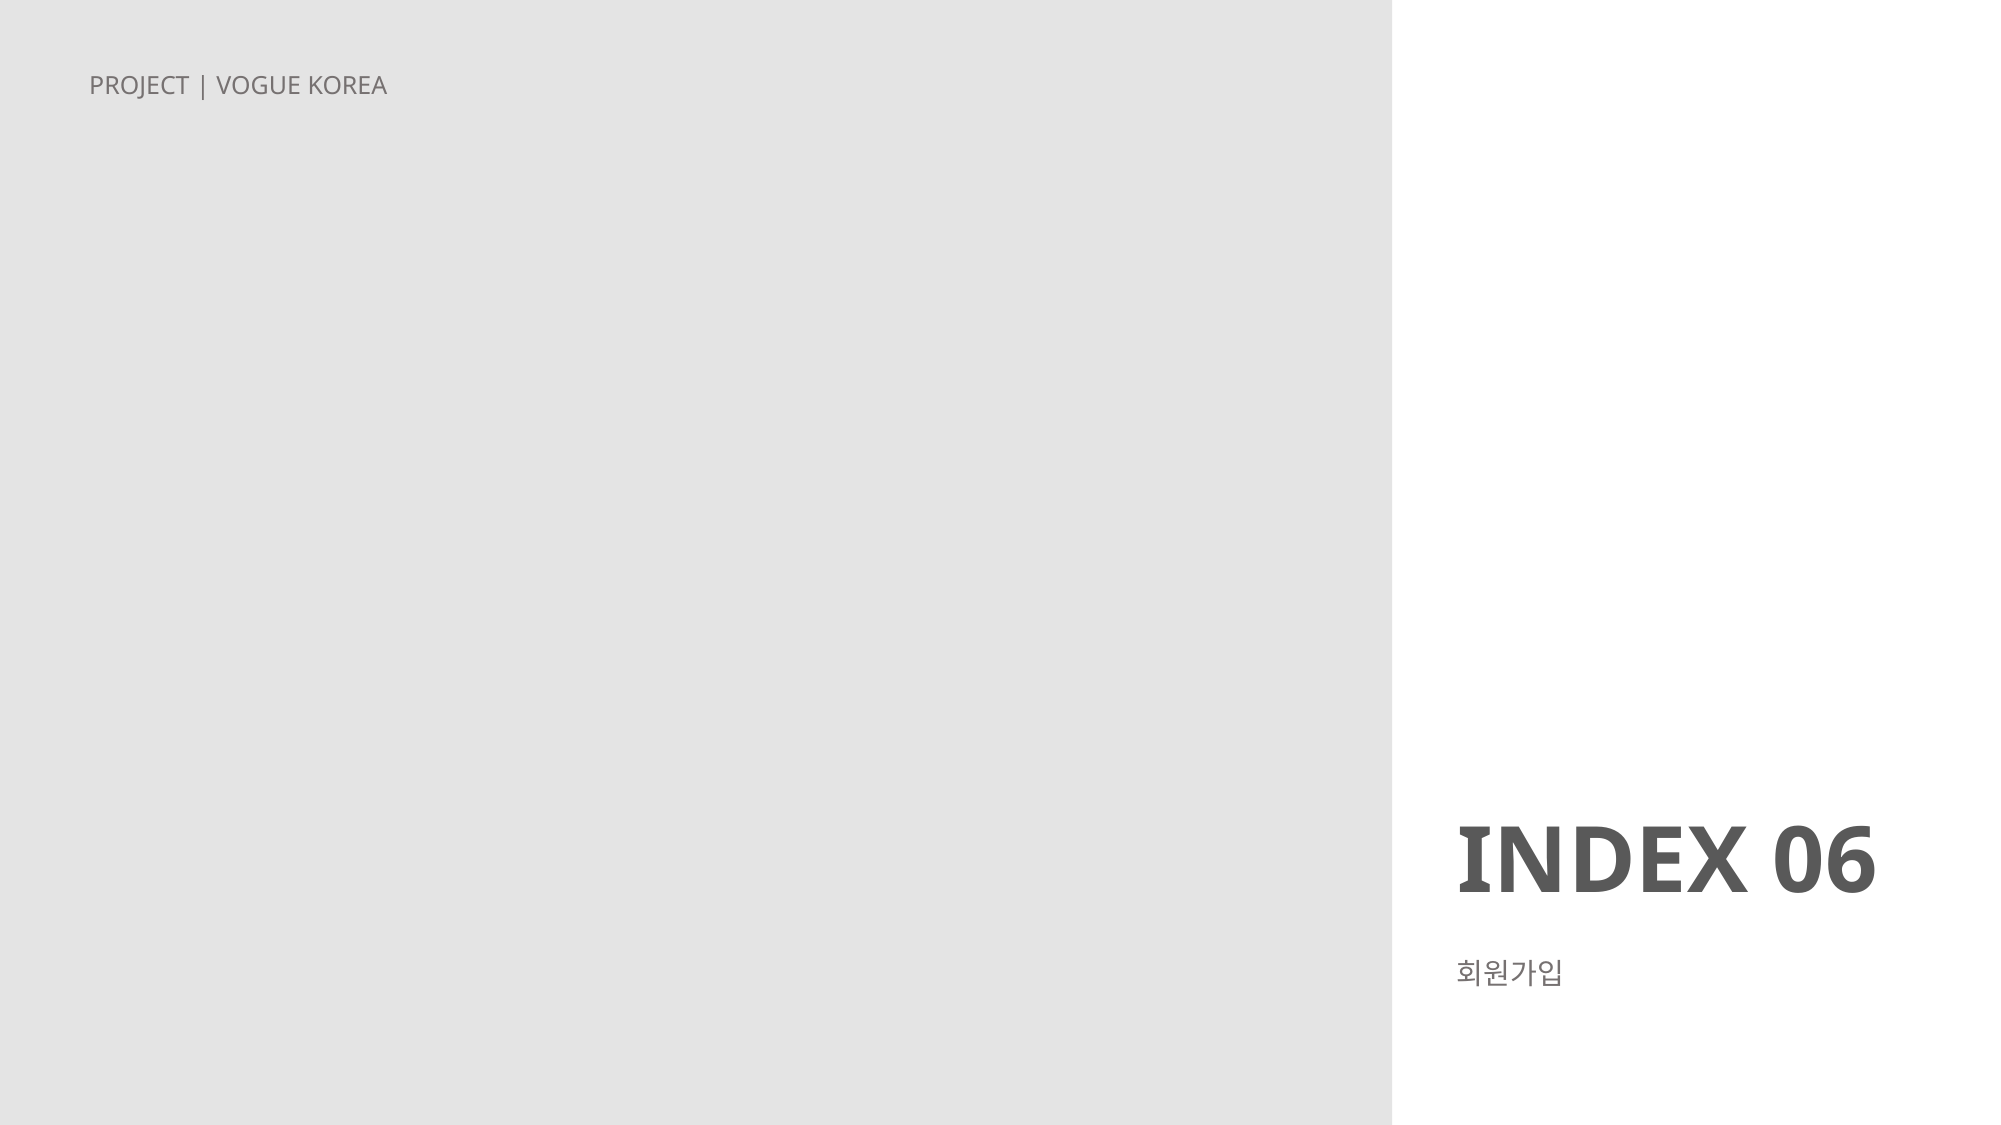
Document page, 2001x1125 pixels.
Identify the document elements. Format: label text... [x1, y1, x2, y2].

text_box INDEX 06 [1443, 793, 1917, 919]
text_box 회원가입 [1441, 947, 1915, 998]
text_box [0, 0, 1393, 1125]
text_box PROJECT | VOGUE KOREA [74, 48, 403, 107]
